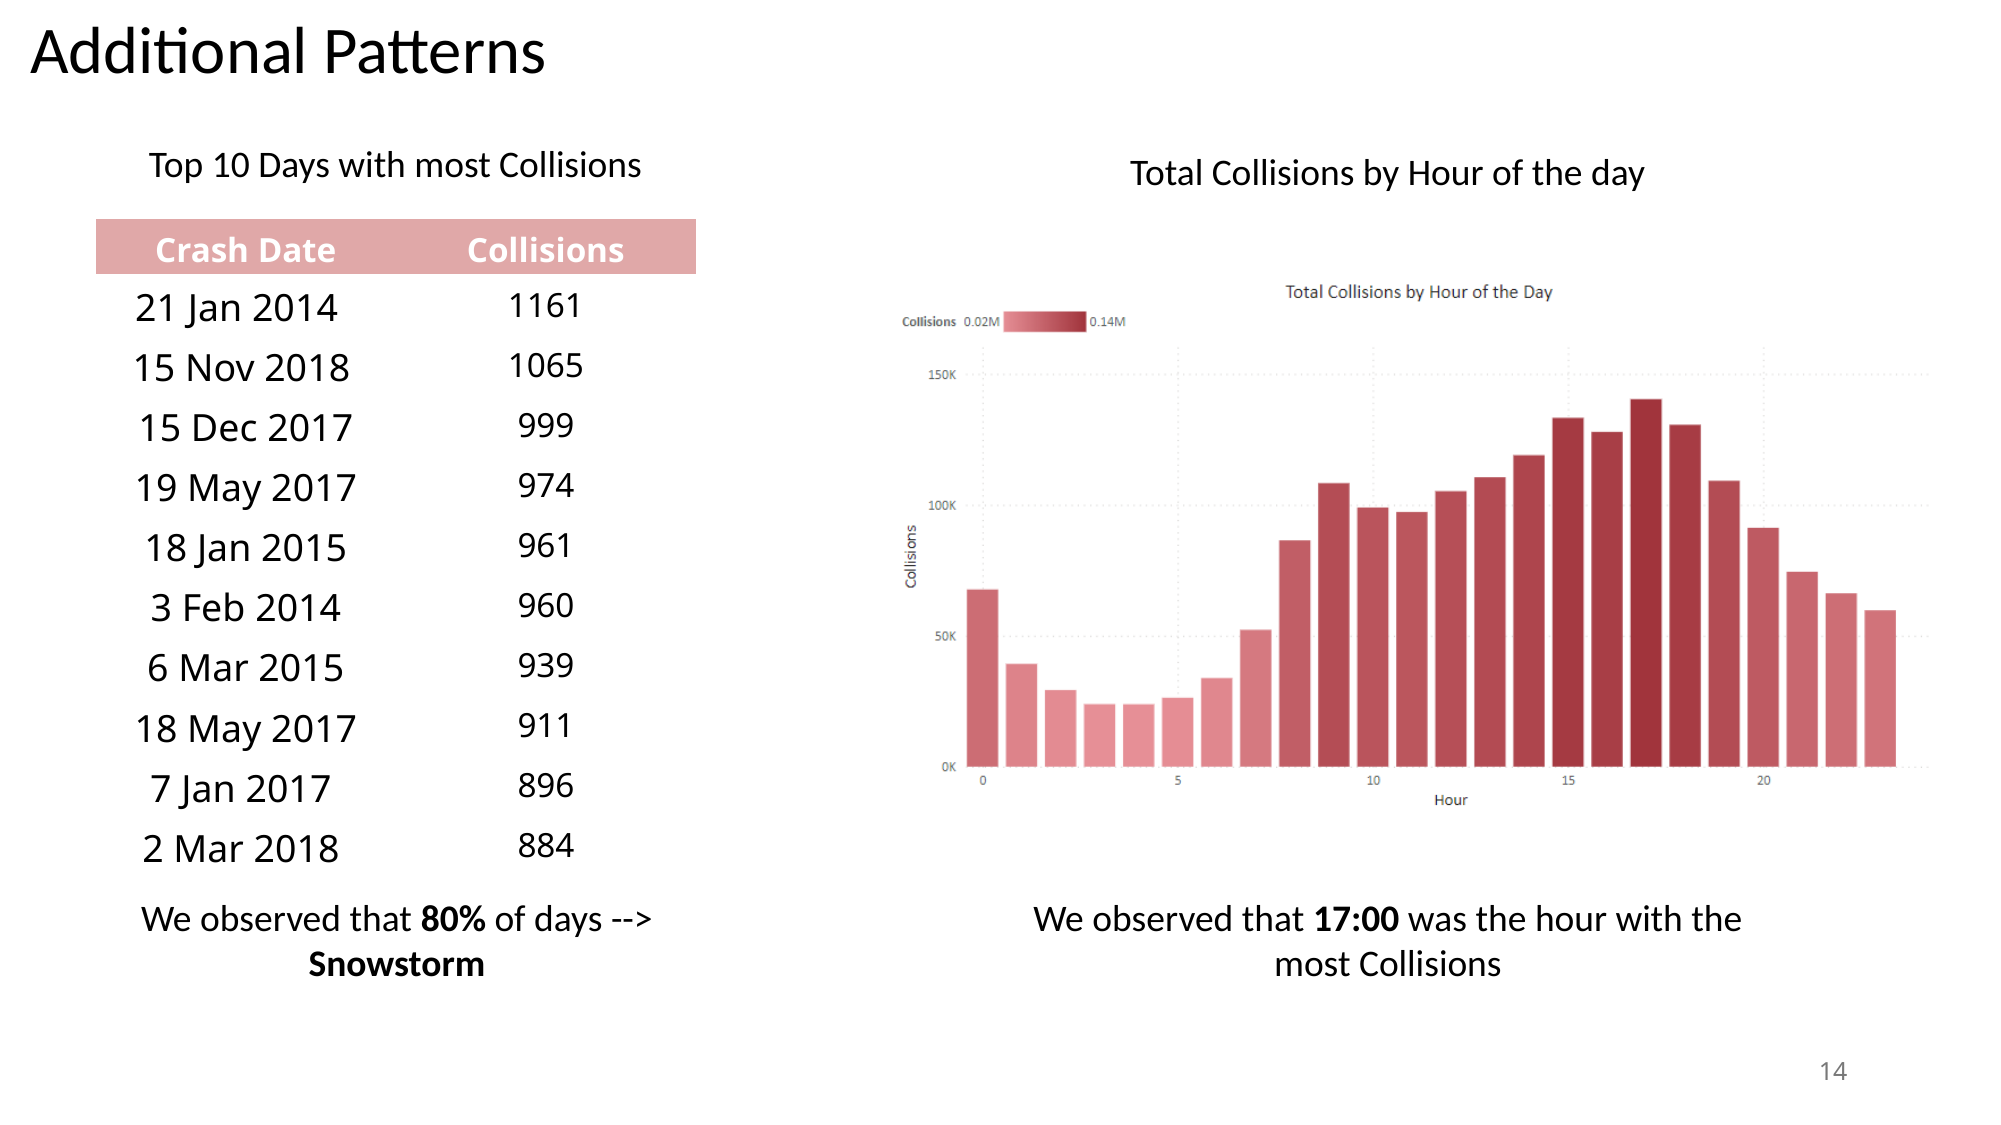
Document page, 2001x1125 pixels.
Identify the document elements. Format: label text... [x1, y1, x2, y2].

table_cell 18 May 2017 [96, 695, 396, 755]
table_cell 896 [396, 755, 696, 815]
text_box We observed that 17:00 was the hour with the most Collisions [994, 886, 1782, 992]
text_box Additional Patterns [0, 0, 696, 140]
text_box We observed that 80% of days --> Snowstorm [70, 886, 724, 992]
text_box Total Collisions by Hour of the day [1089, 140, 1687, 201]
picture [891, 280, 1930, 813]
table_cell 3 Feb 2014 [96, 574, 396, 634]
table_cell 960 [396, 574, 696, 634]
table_cell 2 Mar 2018 [96, 815, 396, 875]
table_cell 6 Mar 2015 [96, 634, 396, 695]
table_cell 999 [396, 394, 696, 454]
table_cell 1161 [396, 274, 696, 334]
table_header Collisions [396, 219, 696, 274]
table_cell 939 [396, 634, 696, 695]
table_cell 974 [396, 454, 696, 514]
table_cell 19 May 2017 [96, 454, 396, 514]
table_cell 18 Jan 2015 [96, 514, 396, 574]
table_cell 21 Jan 2014 [96, 274, 396, 334]
table_cell 1065 [396, 334, 696, 394]
table_cell 7 Jan 2017 [96, 755, 396, 815]
table_cell 911 [396, 695, 696, 755]
table_cell 884 [396, 815, 696, 875]
table_cell 15 Nov 2018 [96, 334, 396, 394]
slide_number 14 [1412, 1042, 1863, 1103]
text_box Top 10 Days with most Collisions [132, 140, 659, 193]
table_header Crash Date [96, 219, 396, 274]
table_cell 15 Dec 2017 [96, 394, 396, 454]
table_cell 961 [396, 514, 696, 574]
